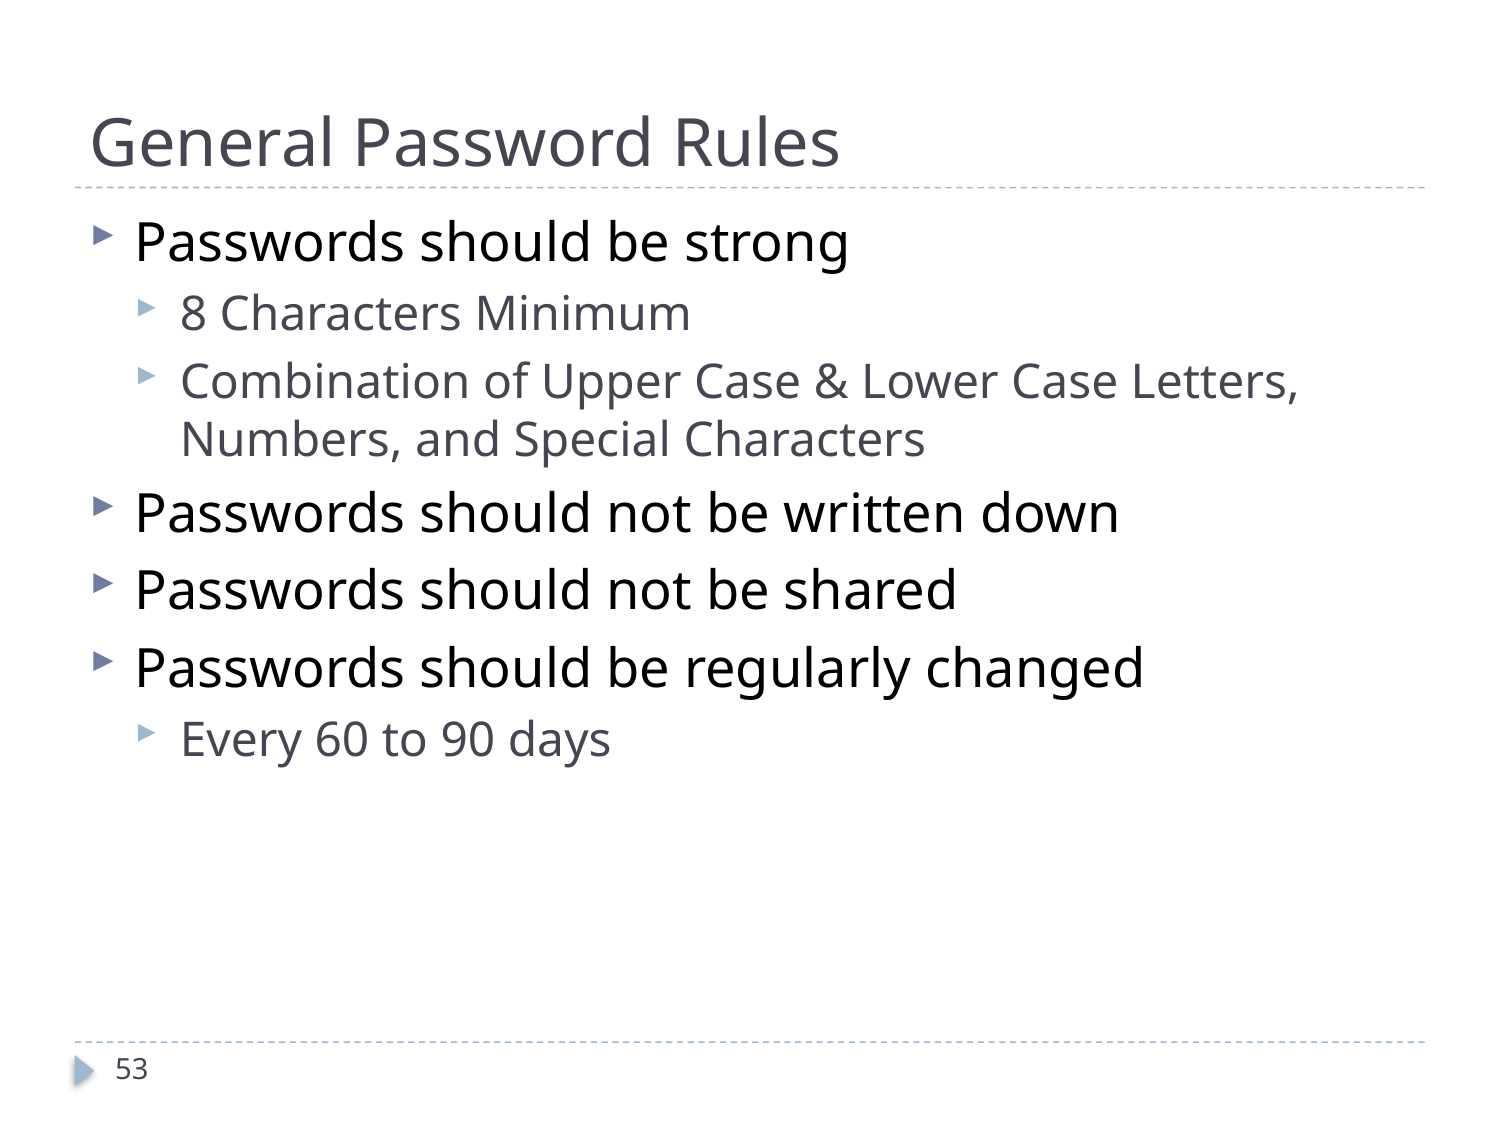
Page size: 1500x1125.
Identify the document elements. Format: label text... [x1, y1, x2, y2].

title General Password Rules [75, 24, 1425, 188]
list Passwords should be strong 8 Characters Minimum Combination of Upper Case & Lower Case Letters, Numbers, and Special Characters Passwords should not be written down Passwords should not be shared Passwords should be regularly changed Every 60 to 90 days [75, 200, 1425, 1010]
slide_number 53 [100, 1042, 426, 1103]
